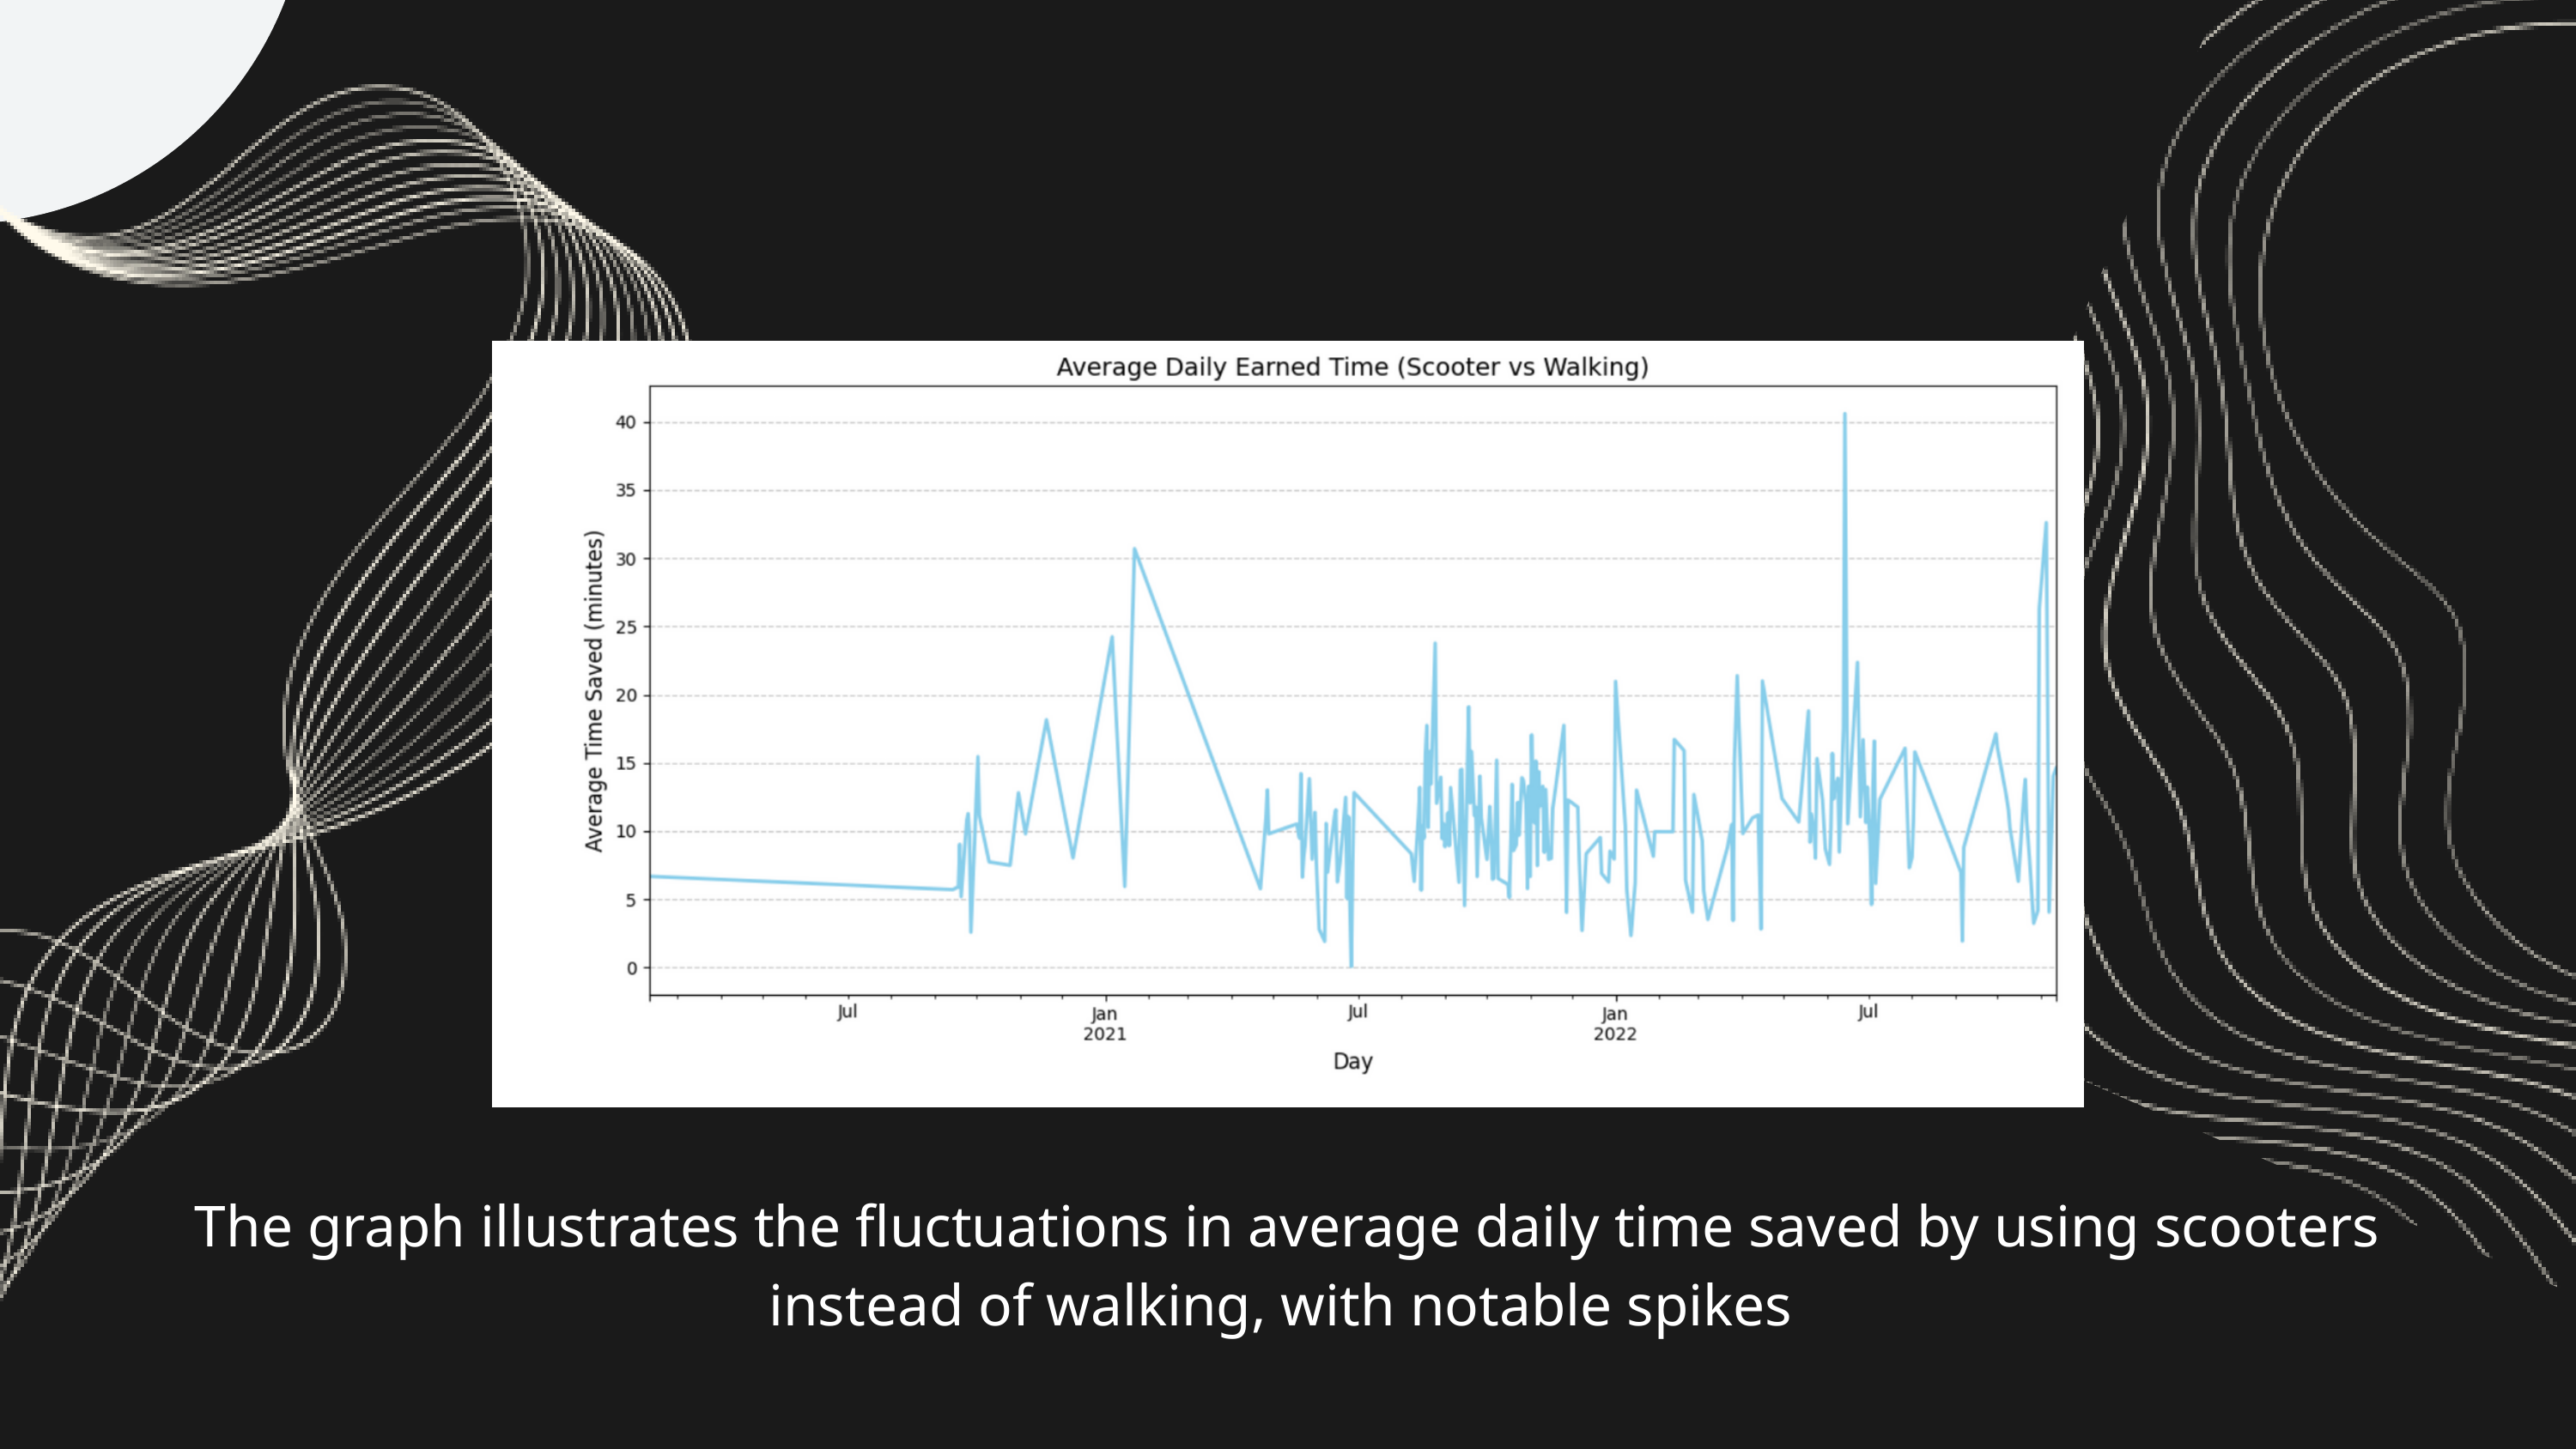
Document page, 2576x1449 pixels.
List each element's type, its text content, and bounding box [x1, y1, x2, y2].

text_box [492, 341, 2084, 1107]
text_box [2071, 0, 2576, 1295]
text_box [0, 0, 701, 1449]
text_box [0, 0, 309, 225]
text_box The graph illustrates the fluctuations in average daily time saved by using scooters instead of walking, with notable spikes [126, 1179, 2450, 1337]
